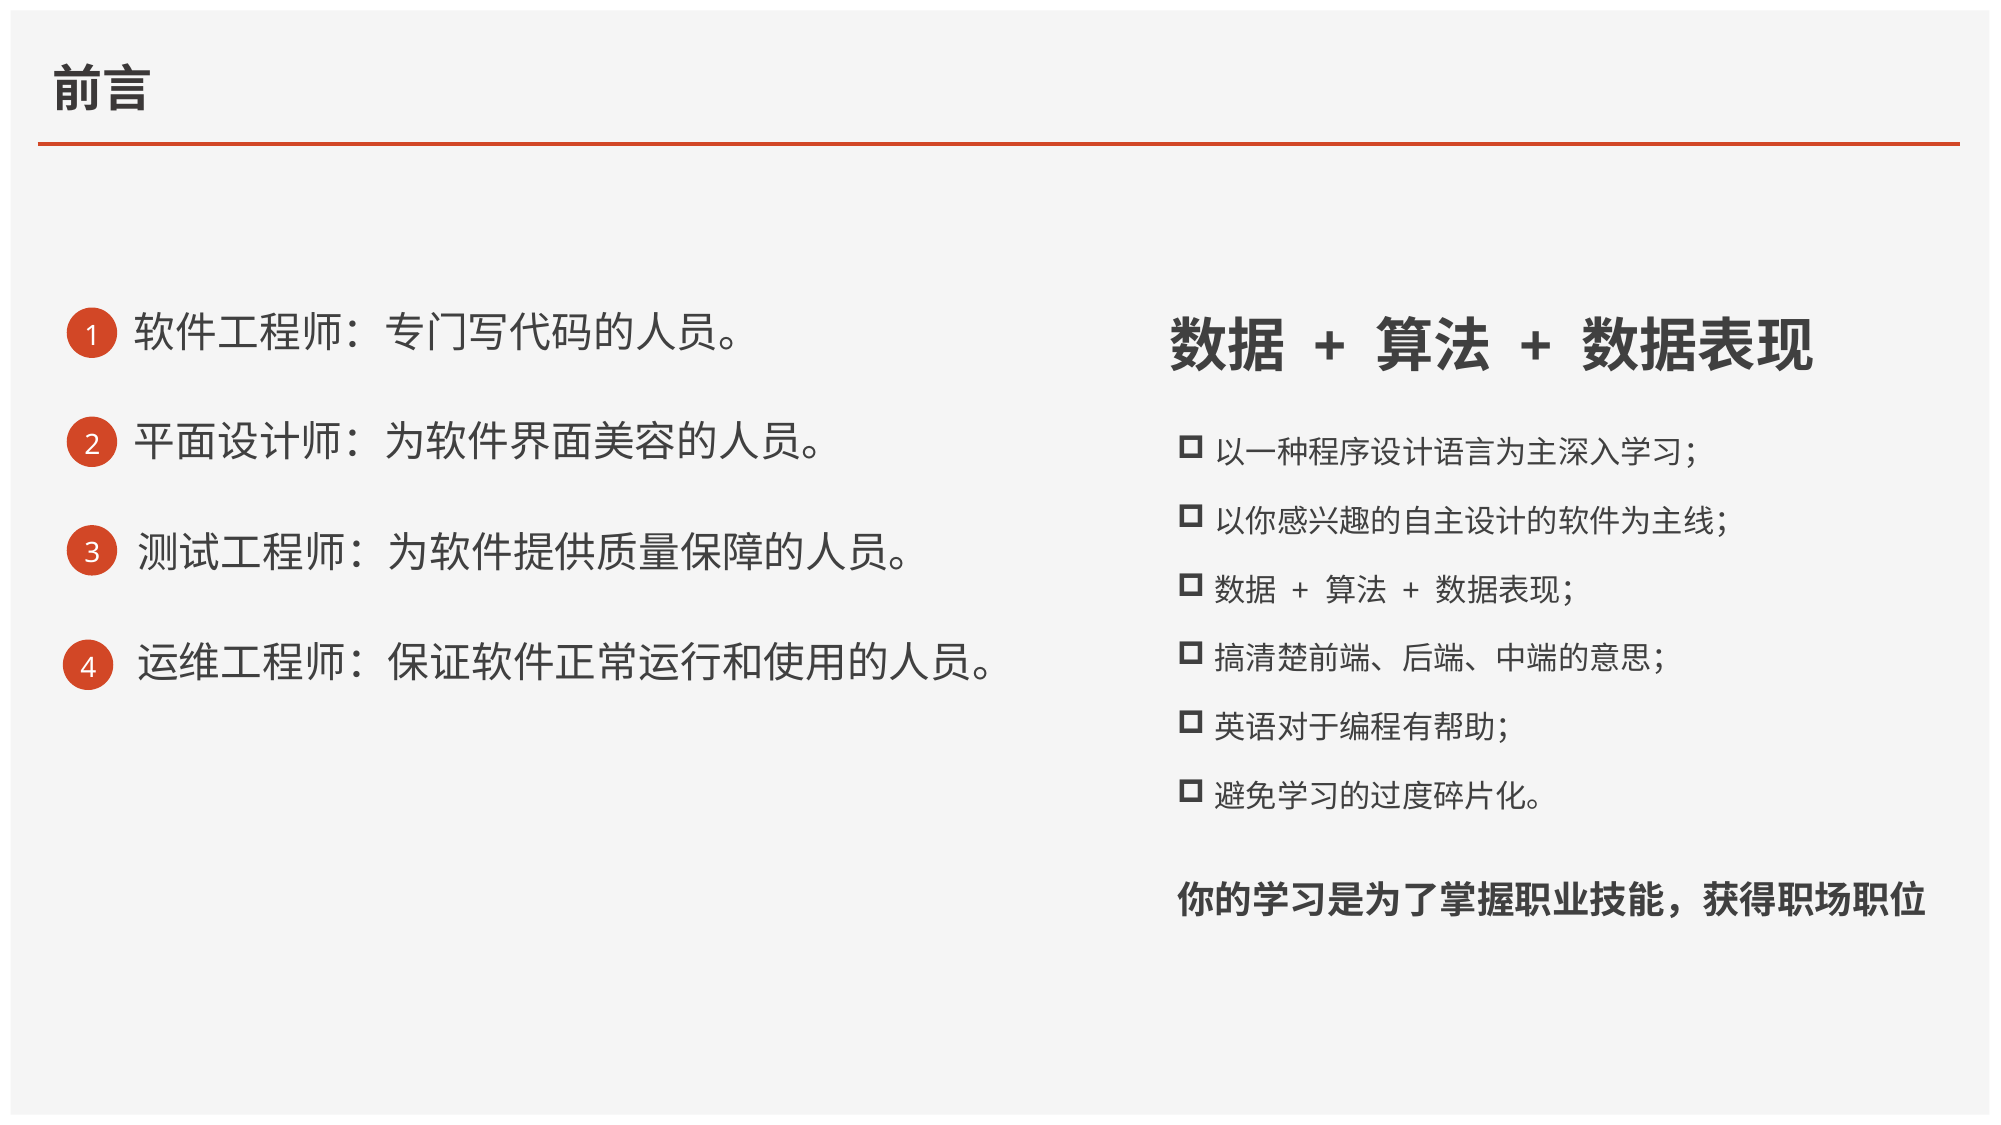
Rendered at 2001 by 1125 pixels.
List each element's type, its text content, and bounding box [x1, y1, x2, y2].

text_box 你的学习是为了掌握职业技能，获得职场职位 [1165, 848, 1959, 1009]
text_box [57, 307, 127, 359]
text_box 平面设计师：为软件界面美容的人员。 [122, 421, 814, 487]
text_box 以一种程序设计语言为主深入学习； 以你感兴趣的自主设计的软件为主线； 数据 + 算法 + 数据表现； 搞清楚前端、后端、中端的意思； 英语对于编程有帮助； 避免学习的过度碎片化。 [1165, 409, 1735, 832]
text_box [57, 525, 127, 577]
text_box 运维工程师：保证软件正常运行和使用的人员。 [126, 643, 1000, 713]
text_box 软件工程师：专门写代码的人员。 [122, 312, 835, 386]
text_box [54, 639, 123, 691]
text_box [57, 416, 127, 468]
text_box 数据 + 算法 + 数据表现 [1158, 268, 1921, 409]
title 前言 [37, 19, 1166, 125]
text_box 测试工程师：为软件提供质量保障的人员。 [126, 532, 1017, 626]
